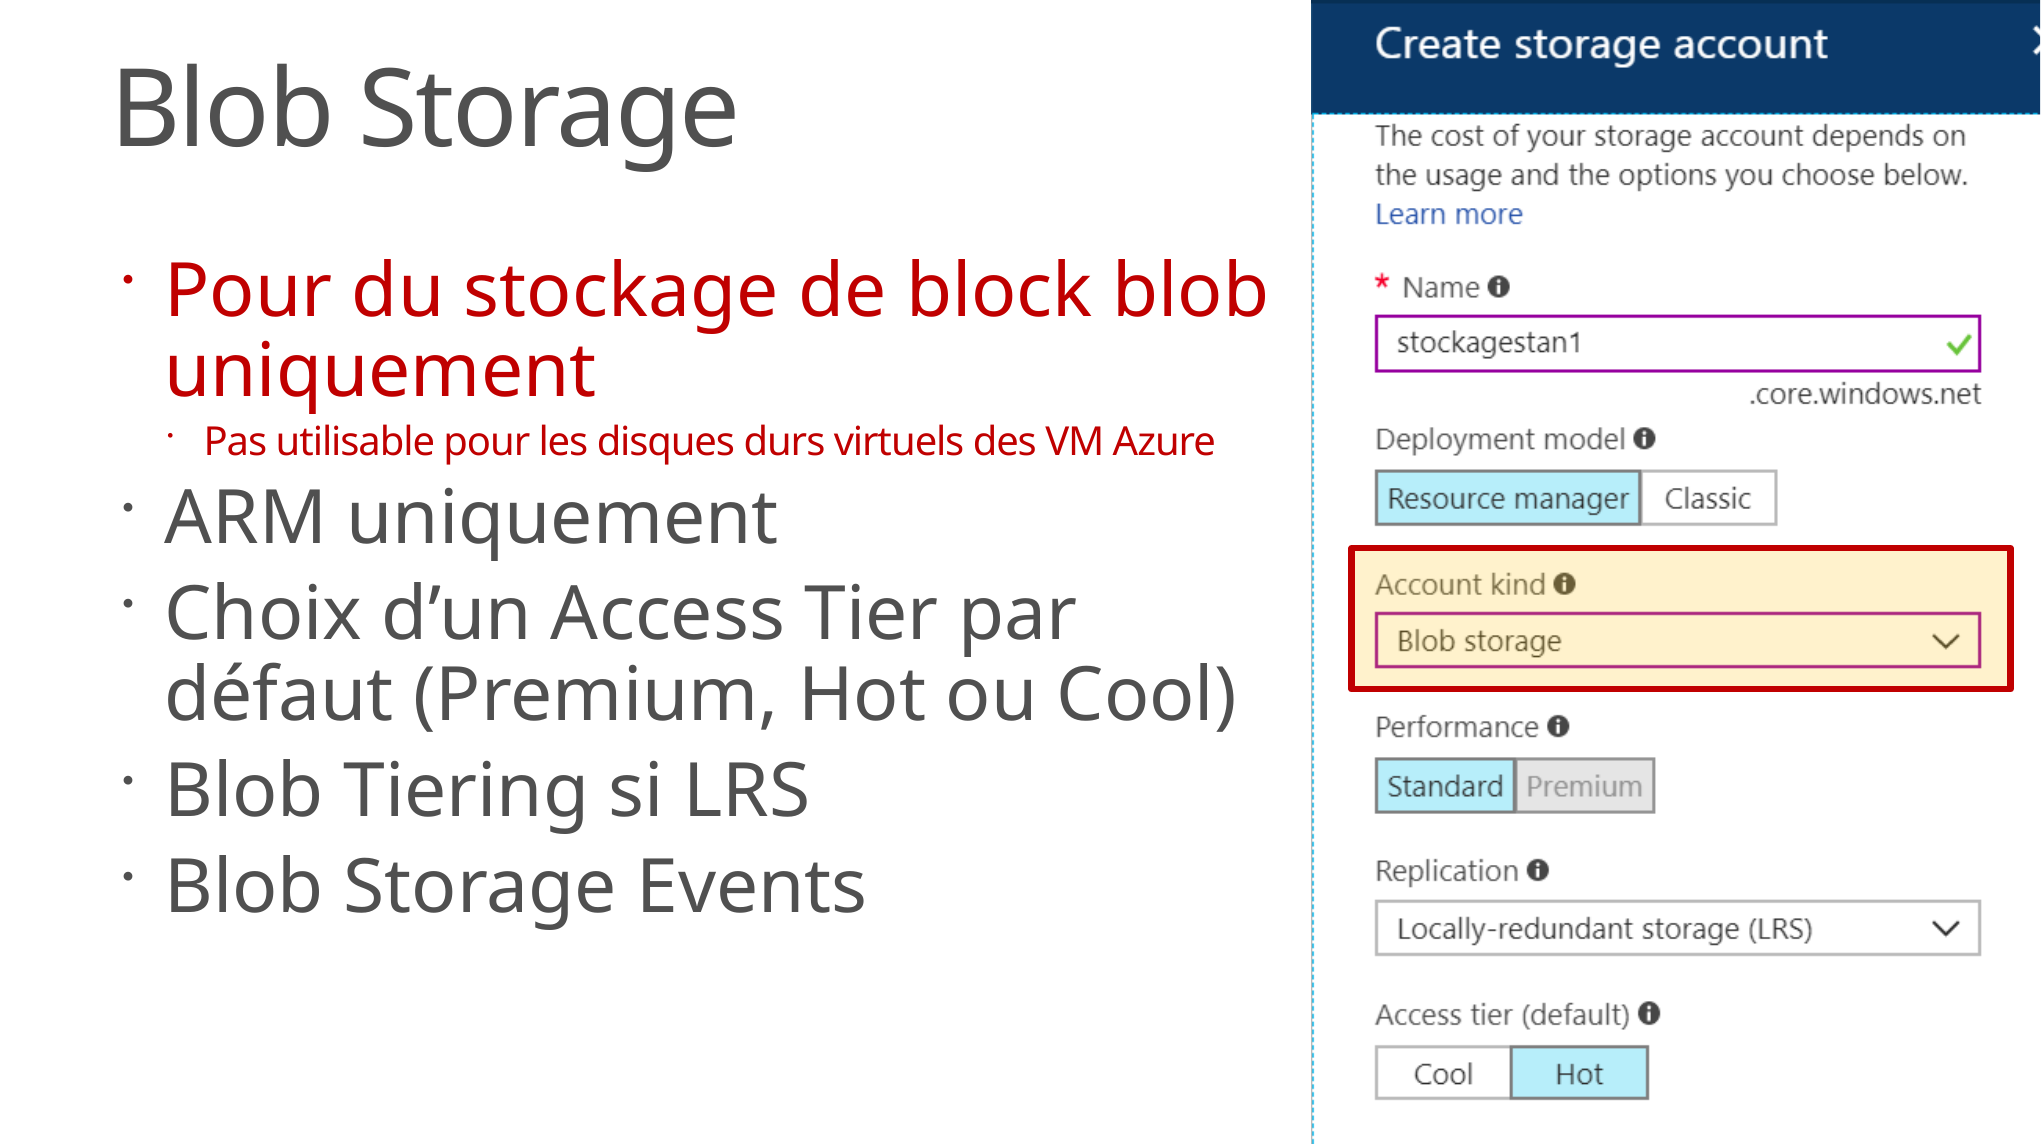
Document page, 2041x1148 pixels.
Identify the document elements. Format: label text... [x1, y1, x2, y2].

title Blob Storage [86, 38, 1311, 165]
list Pour du stockage de block blob uniquement Pas utilisable pour les disques durs virtuels des VM Azure ARM uniquement Choix d’un Access Tier par défaut (Premium, Hot ou Cool) Blob Tiering si LRS Blob Storage Events [86, 227, 1311, 1138]
picture [1311, 0, 2041, 1144]
